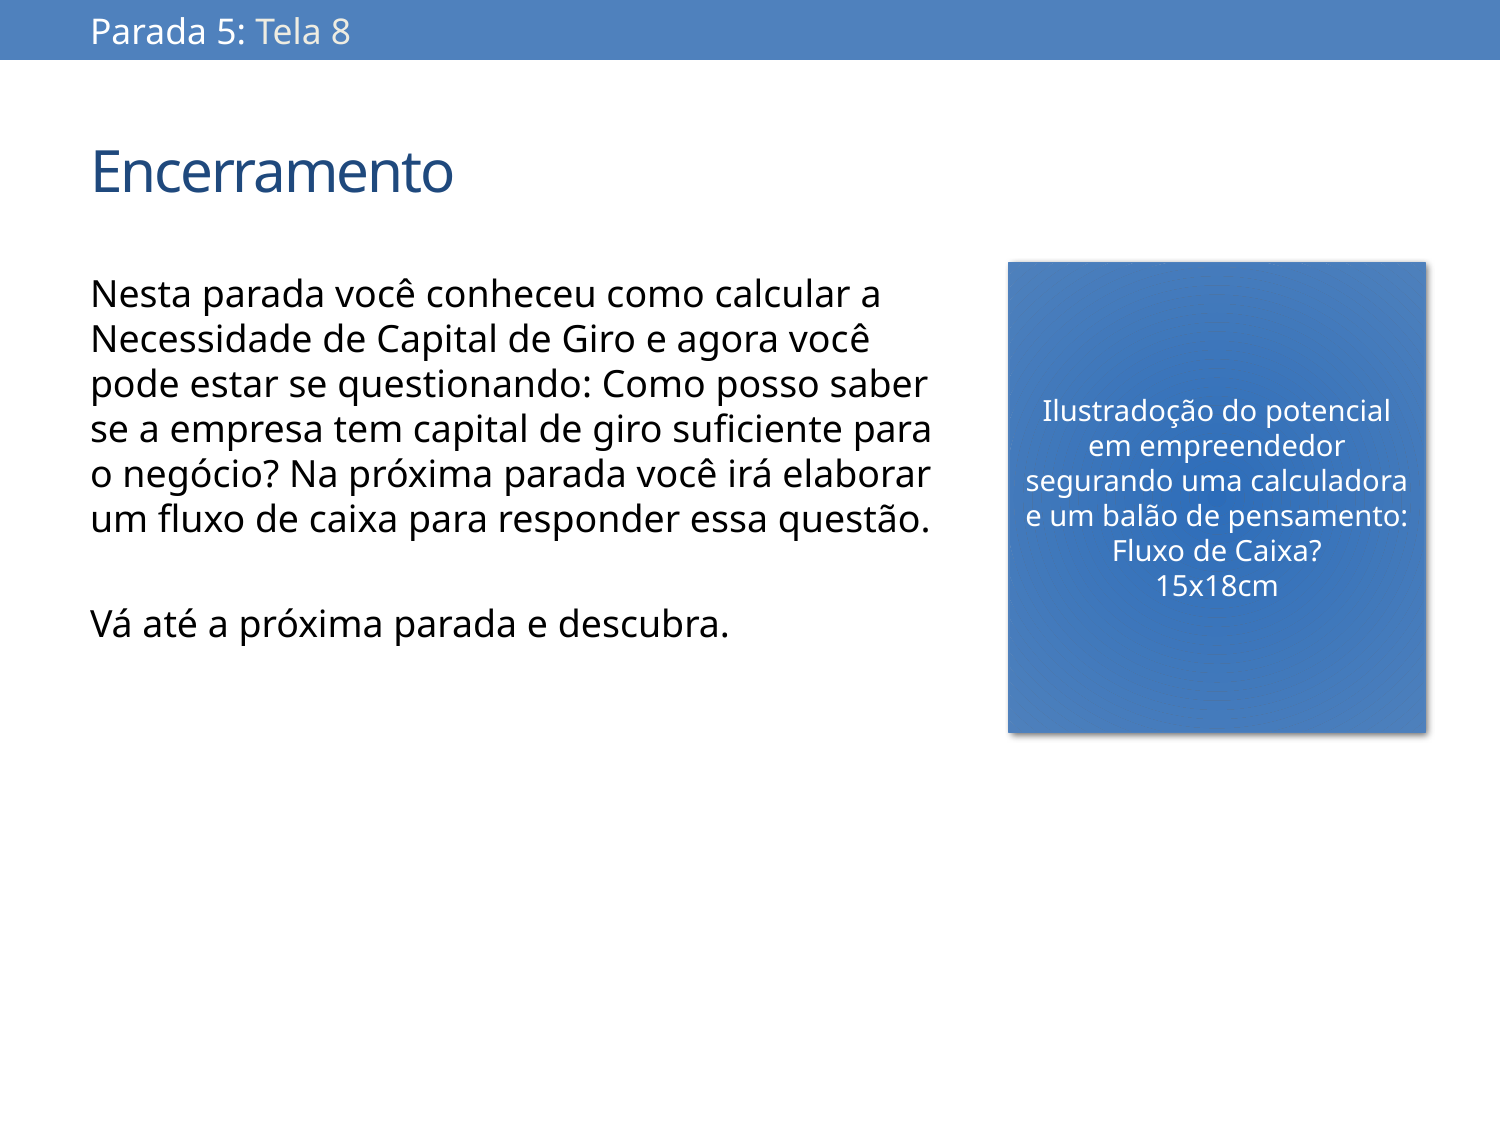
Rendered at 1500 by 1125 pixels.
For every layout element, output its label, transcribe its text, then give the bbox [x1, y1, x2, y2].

list Nesta parada você conheceu como calcular a Necessidade de Capital de Giro e agora você pode estar se questionando: Como posso saber se a empresa tem capital de giro suficiente para o negócio? Na próxima parada você irá elaborar um fluxo de caixa para responder essa questão. Vá até a próxima parada e descubra. [75, 262, 954, 1063]
title Encerramento [75, 87, 1425, 250]
text_box Parada 5: Tela 8 [74, 1, 1425, 59]
text_box Ilustradoção do potencial em empreendedor segurando uma calculadora e um balão de pensamento: Fluxo de Caixa? 15x18cm [1008, 262, 1426, 733]
